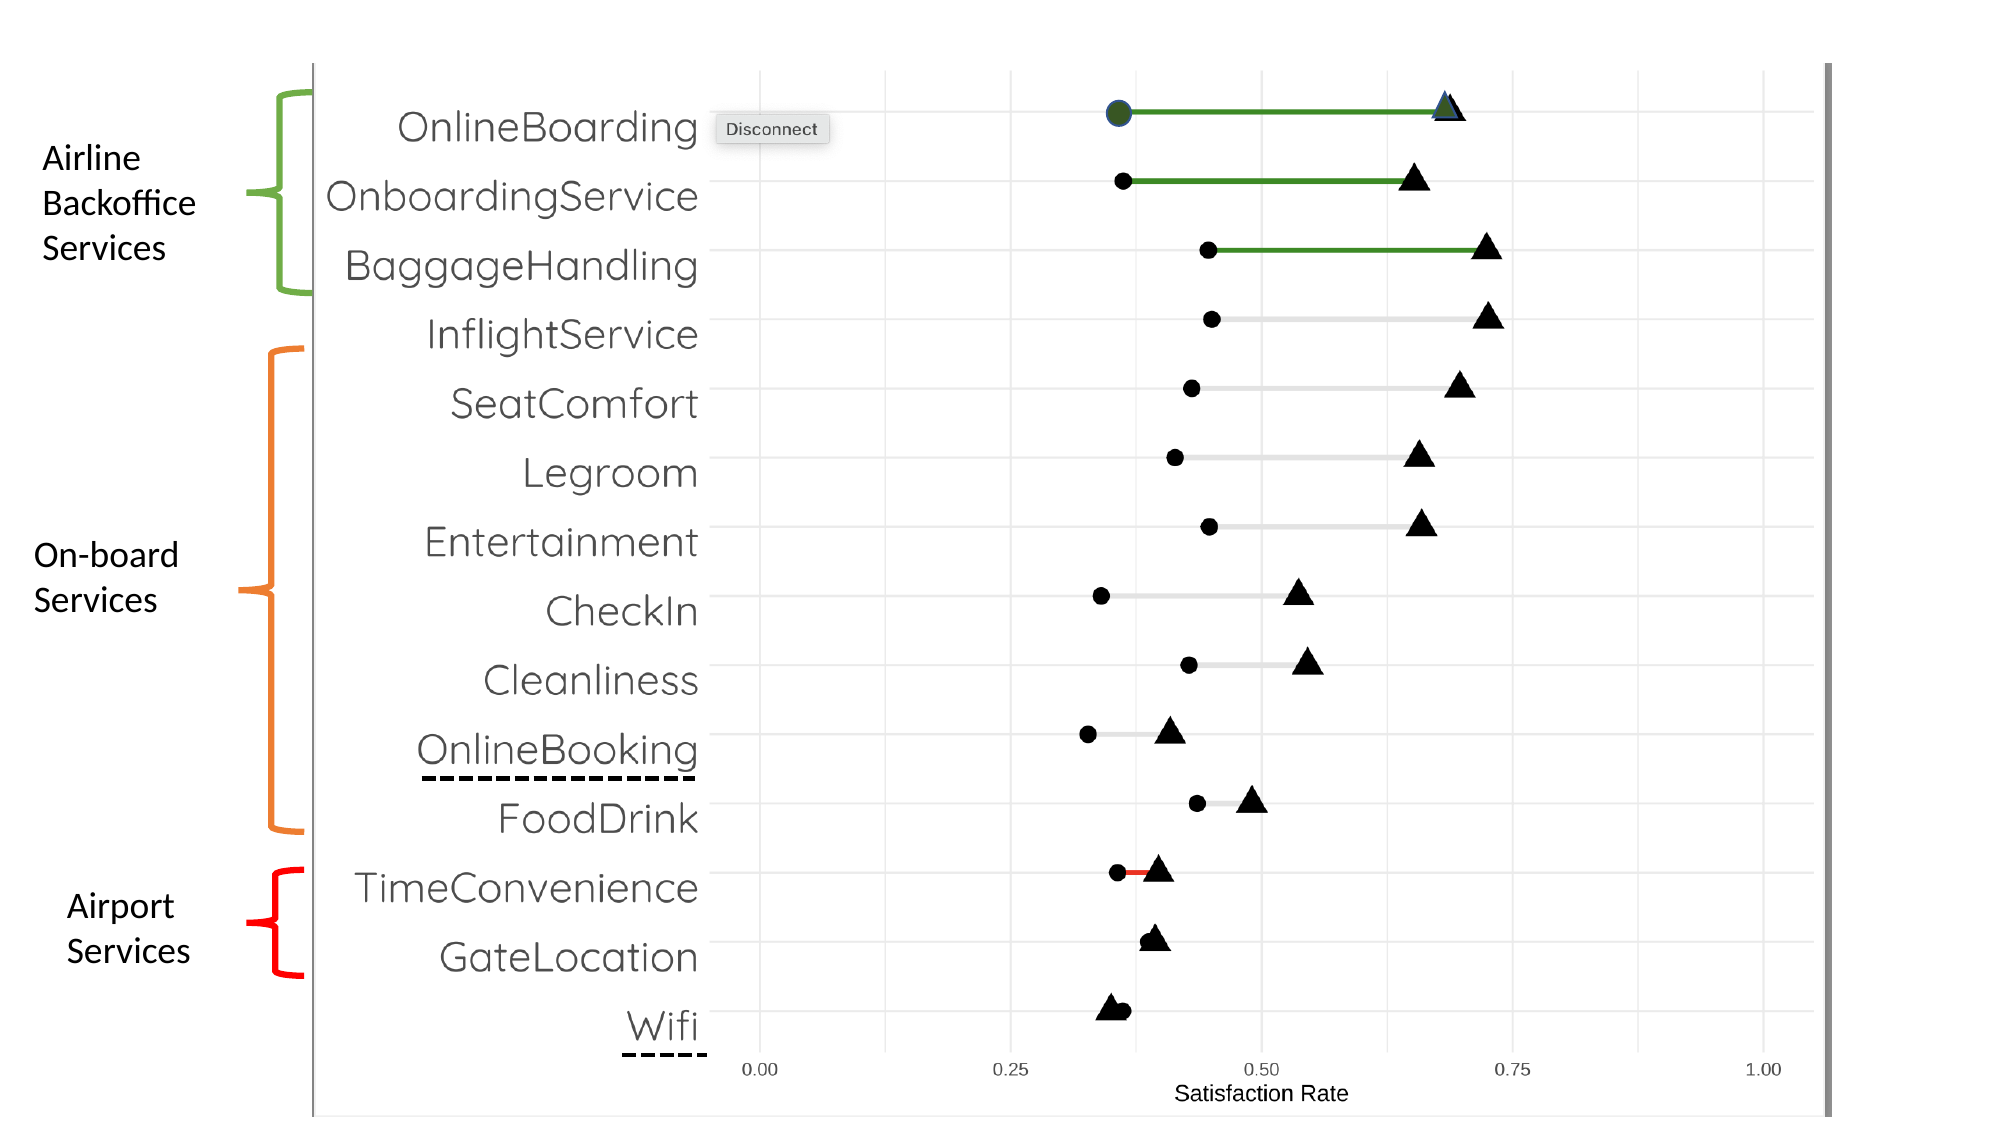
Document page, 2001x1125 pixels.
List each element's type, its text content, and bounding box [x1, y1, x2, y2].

text_box Airline Backoffice Services [27, 125, 214, 276]
text_box [246, 91, 312, 294]
text_box [238, 348, 305, 833]
picture [312, 63, 1832, 1117]
text_box On-board Services [19, 522, 206, 628]
text_box [246, 869, 305, 977]
text_box Airport Services [52, 874, 239, 979]
